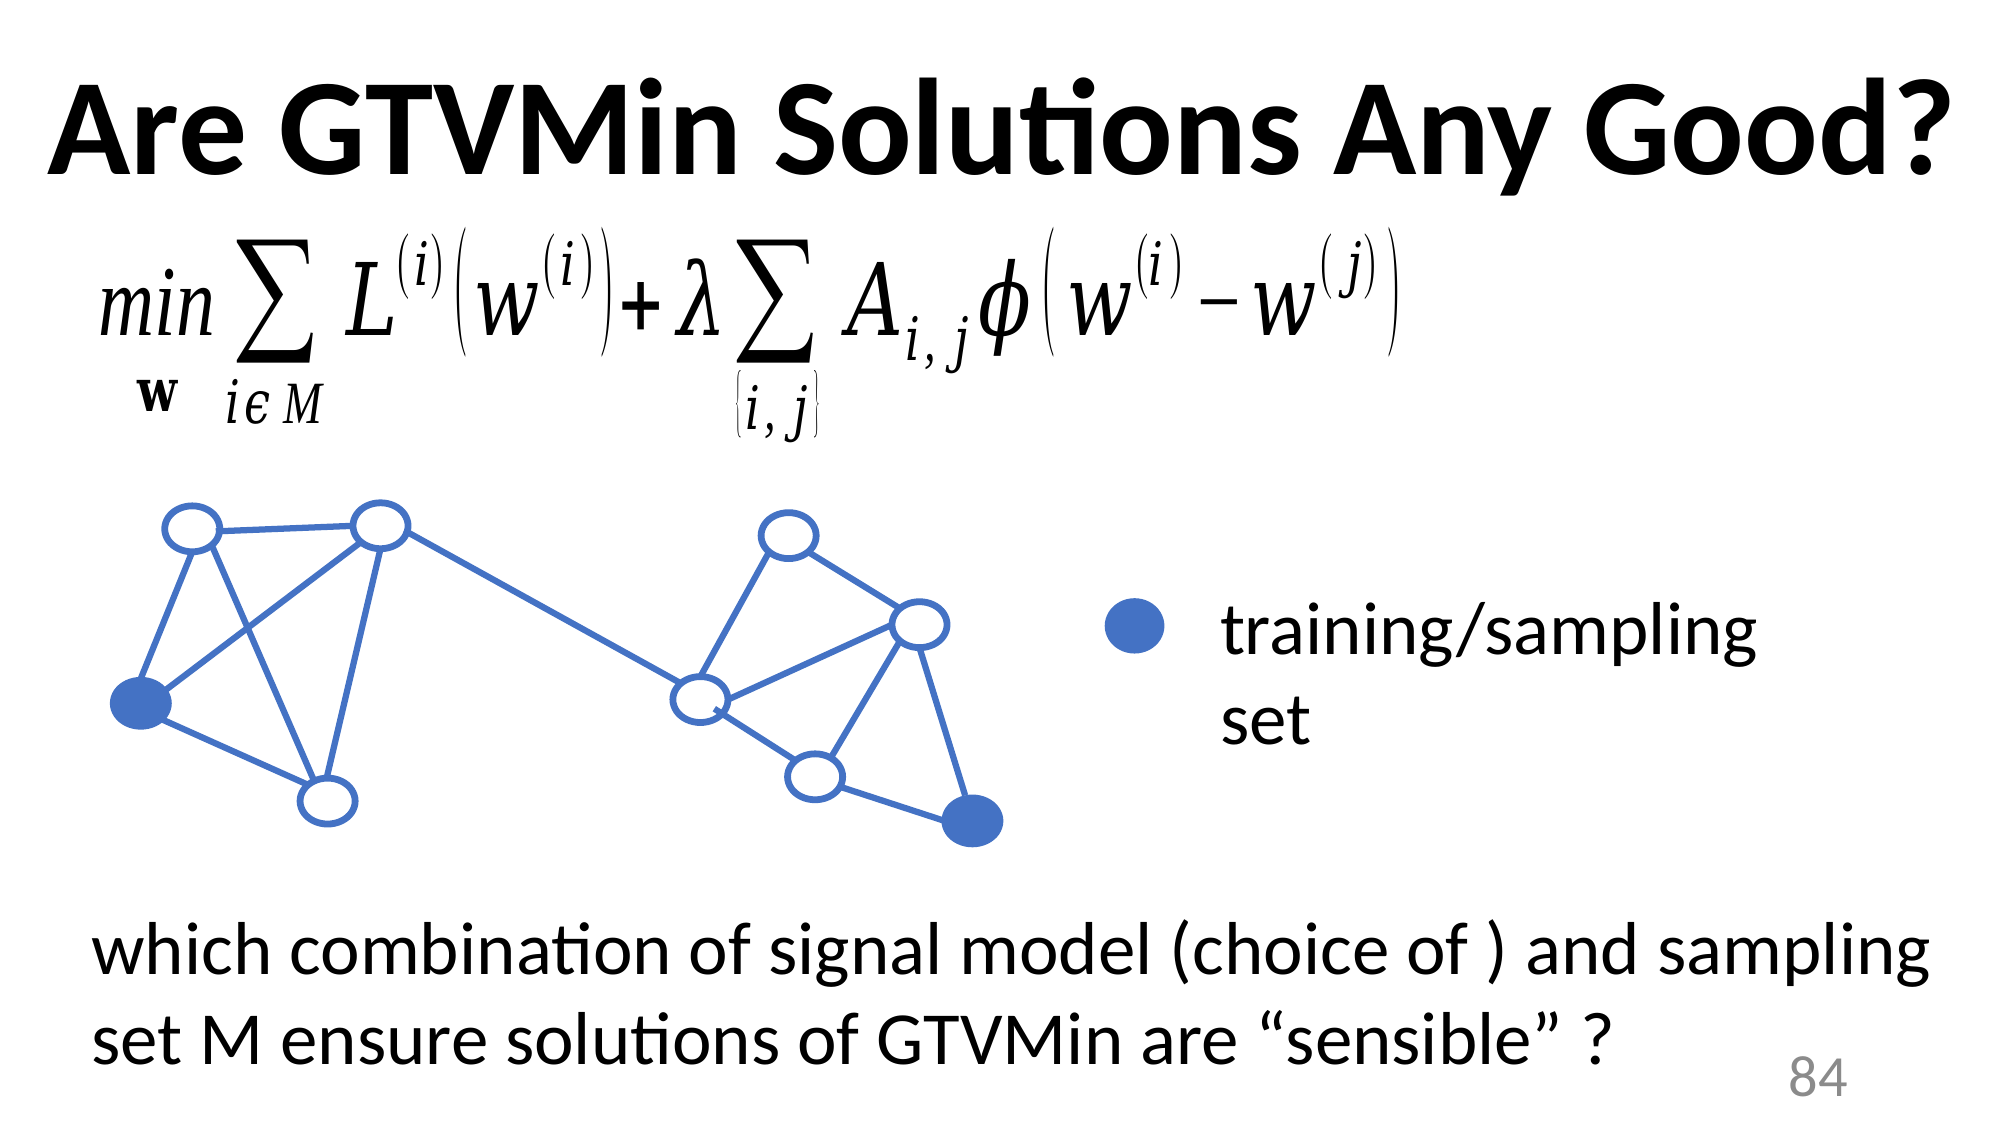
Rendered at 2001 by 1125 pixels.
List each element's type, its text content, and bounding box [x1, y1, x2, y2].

slide_number 84 [1412, 1042, 1863, 1103]
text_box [215, 525, 353, 532]
text_box [353, 502, 409, 549]
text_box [727, 624, 892, 700]
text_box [831, 640, 900, 758]
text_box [327, 548, 381, 776]
text_box [300, 778, 356, 825]
title Are GTVMin Solutions Any Good? [32, 35, 1991, 226]
text_box [113, 680, 169, 727]
text_box [787, 753, 843, 800]
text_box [161, 718, 309, 785]
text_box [139, 551, 193, 682]
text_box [164, 542, 362, 691]
text_box [892, 601, 948, 648]
text_box [672, 676, 728, 723]
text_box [700, 551, 770, 677]
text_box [714, 708, 796, 761]
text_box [838, 786, 945, 821]
text_box [1108, 601, 1162, 651]
text_box [164, 505, 220, 542]
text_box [919, 647, 966, 796]
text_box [211, 545, 314, 781]
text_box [808, 551, 901, 609]
text_box [945, 797, 1000, 844]
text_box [404, 530, 681, 684]
text_box [761, 512, 817, 559]
